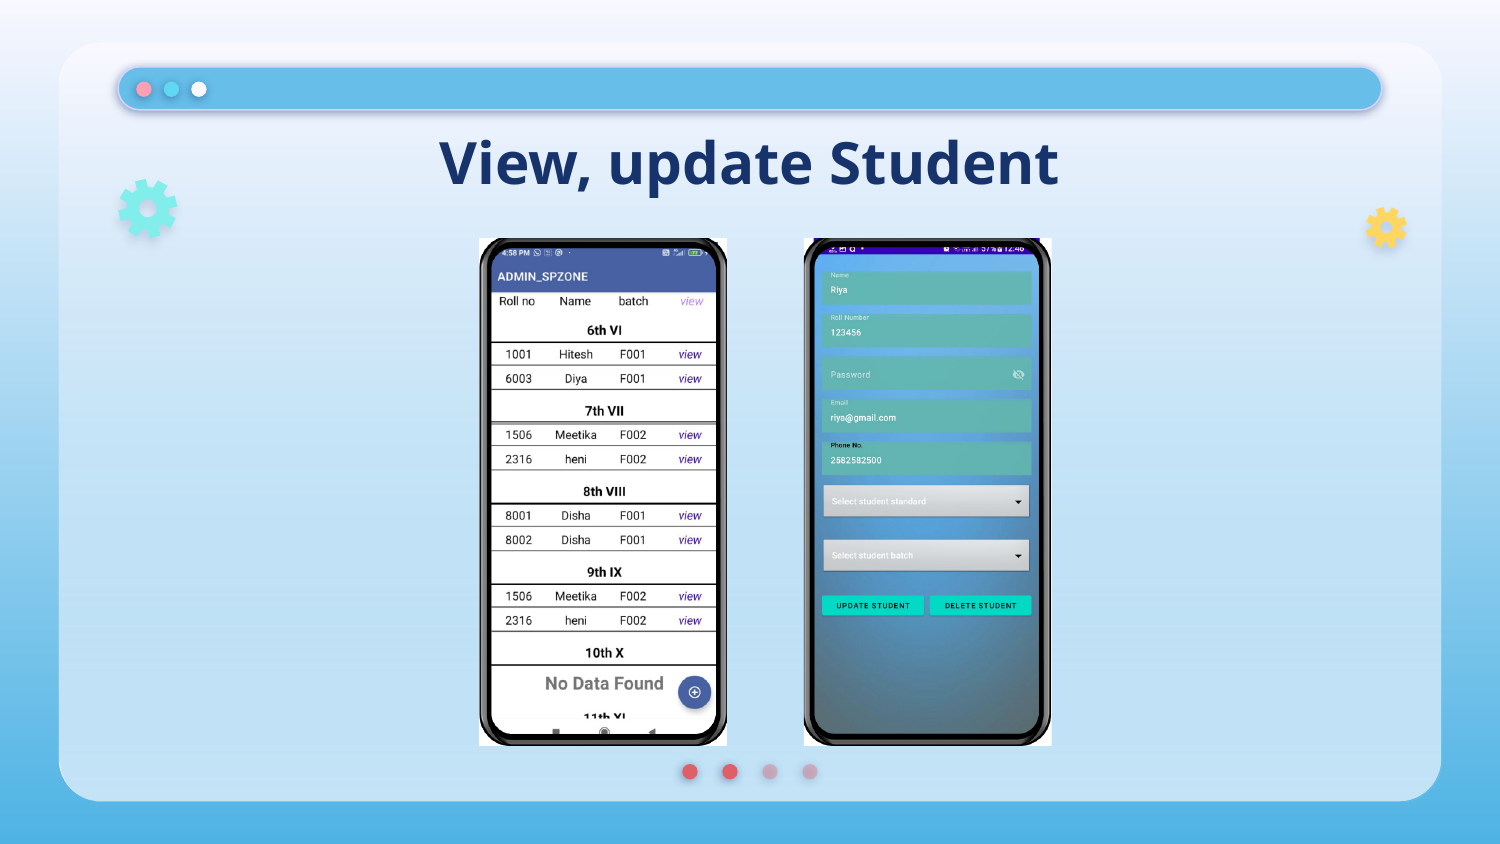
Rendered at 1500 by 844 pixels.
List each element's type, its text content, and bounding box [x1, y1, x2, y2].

text_box [1365, 206, 1407, 248]
picture [803, 237, 1052, 746]
text_box [118, 178, 178, 239]
title View, update Student [118, 113, 1382, 208]
picture [478, 237, 728, 746]
